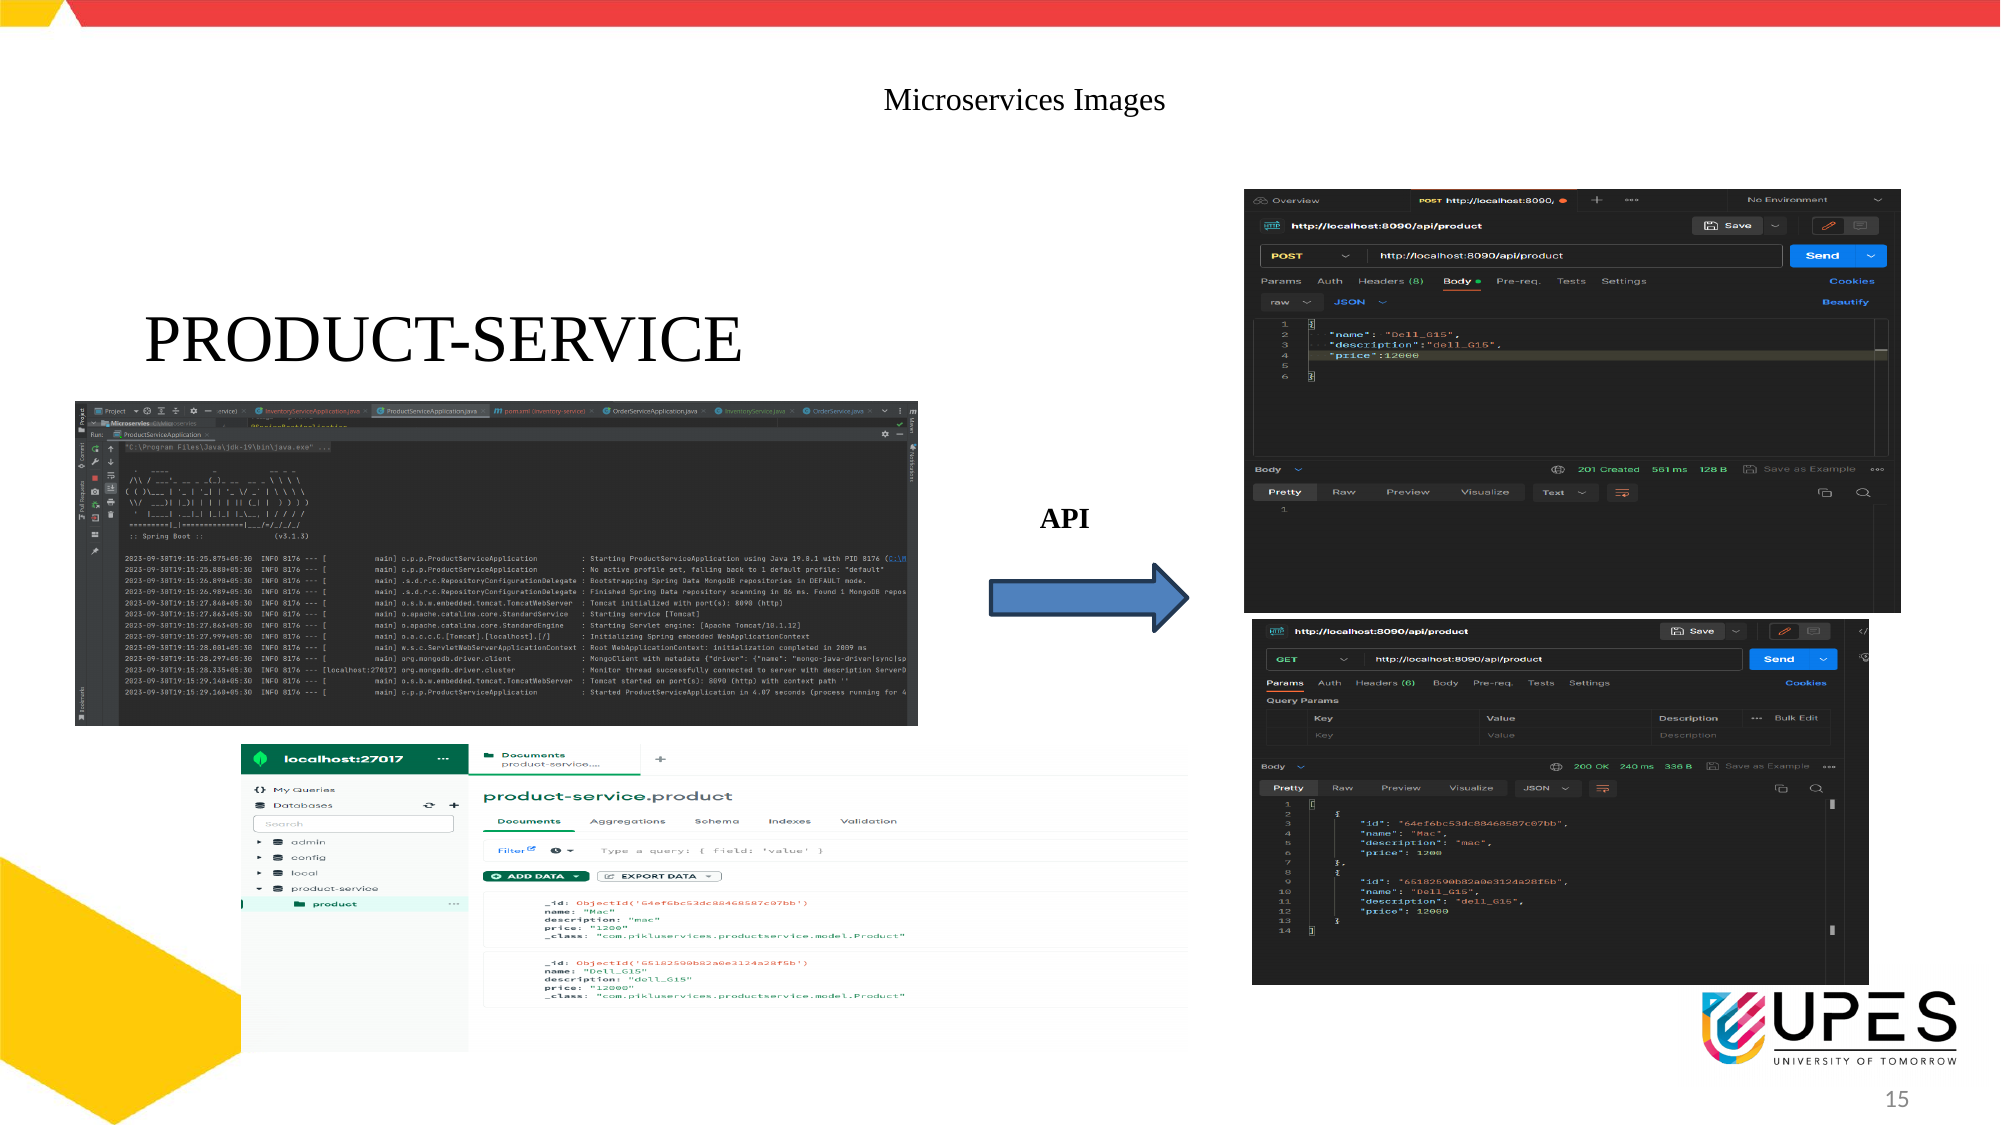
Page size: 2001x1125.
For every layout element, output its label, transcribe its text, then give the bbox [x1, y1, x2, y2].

text_box API [1024, 492, 1171, 542]
picture [0, 0, 2001, 1125]
text_box [988, 562, 1190, 633]
list PRODUCT-SERVICE [125, 287, 1925, 1030]
title Microservices Images [125, 70, 1925, 125]
